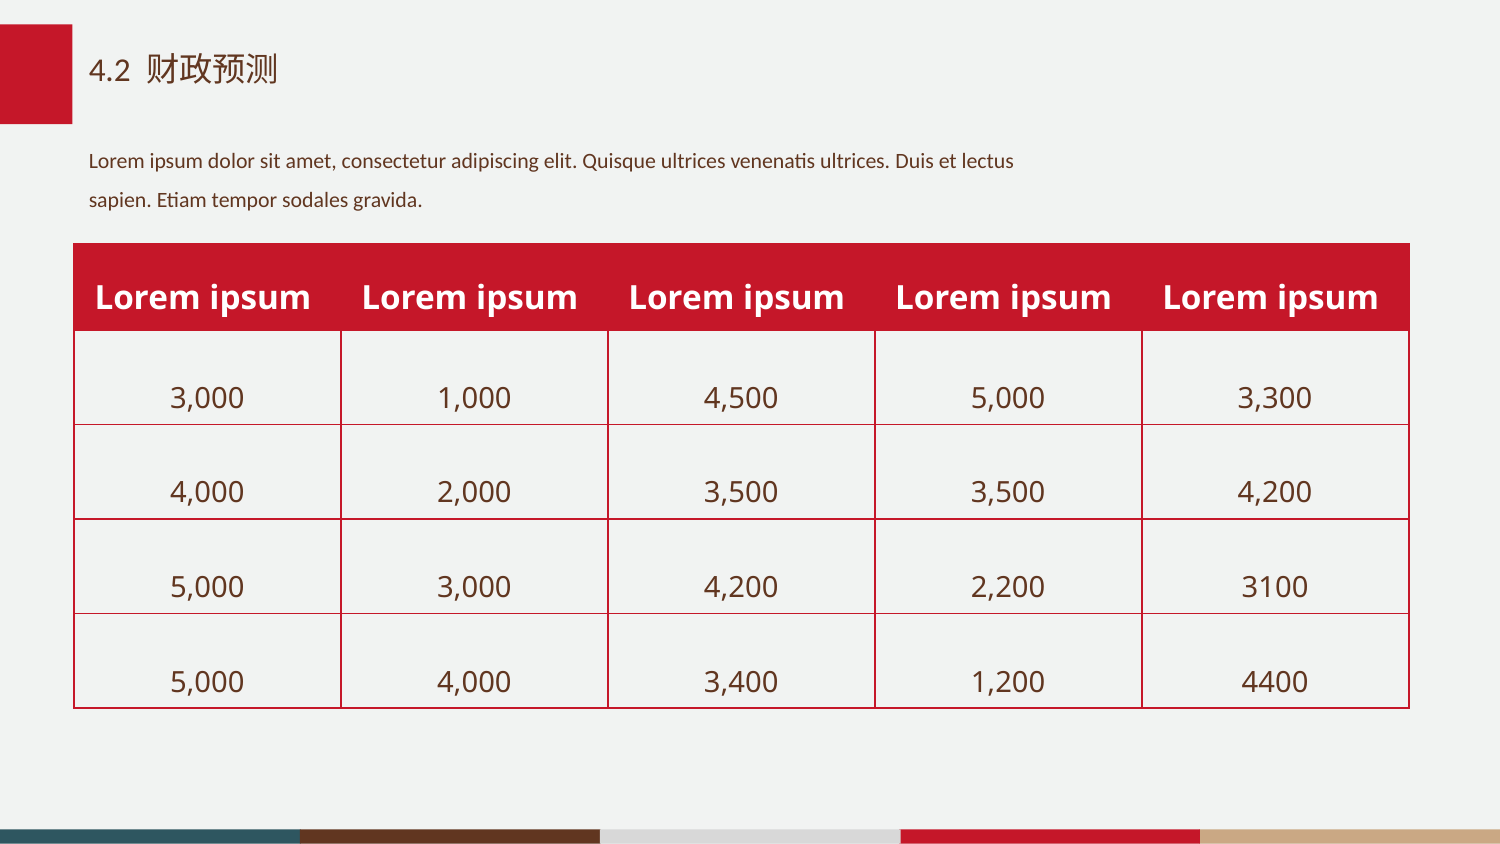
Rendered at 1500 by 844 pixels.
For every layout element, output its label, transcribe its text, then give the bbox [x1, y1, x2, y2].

table_cell 2,200 [876, 520, 1141, 613]
title 4.2 财政预测 [73, 45, 527, 104]
table_cell 2,000 [342, 425, 607, 518]
table_cell 4,500 [609, 331, 874, 424]
table_cell 3,500 [609, 425, 874, 518]
text_box Lorem ipsum dolor sit amet, consectetur adipiscing elit. Quisque ultrices venenatis ultrices. Duis et lectus sapien. Etiam tempor sodales gravida. [73, 126, 1055, 220]
table_header Lorem ipsum [75, 245, 340, 329]
table_header Lorem ipsum [609, 245, 874, 329]
table_cell 5,000 [75, 520, 340, 613]
table_cell 1,000 [342, 331, 607, 424]
table_cell 1,200 [876, 614, 1141, 707]
table_header Lorem ipsum [876, 245, 1141, 329]
table_cell 3,500 [876, 425, 1141, 518]
table_cell 4,200 [609, 520, 874, 613]
table_cell 3,300 [1143, 331, 1408, 424]
table_cell 4,000 [75, 425, 340, 518]
table_header Lorem ipsum [342, 245, 607, 329]
table_cell 3,400 [609, 614, 874, 707]
table_cell 4400 [1143, 614, 1408, 707]
table_cell 3,000 [342, 520, 607, 613]
table_cell 4,200 [1143, 425, 1408, 518]
table_cell 5,000 [876, 331, 1141, 424]
table_header Lorem ipsum [1143, 245, 1408, 329]
table_cell 3100 [1143, 520, 1408, 613]
table_cell 5,000 [75, 614, 340, 707]
table_cell 3,000 [75, 331, 340, 424]
table_cell 4,000 [342, 614, 607, 707]
